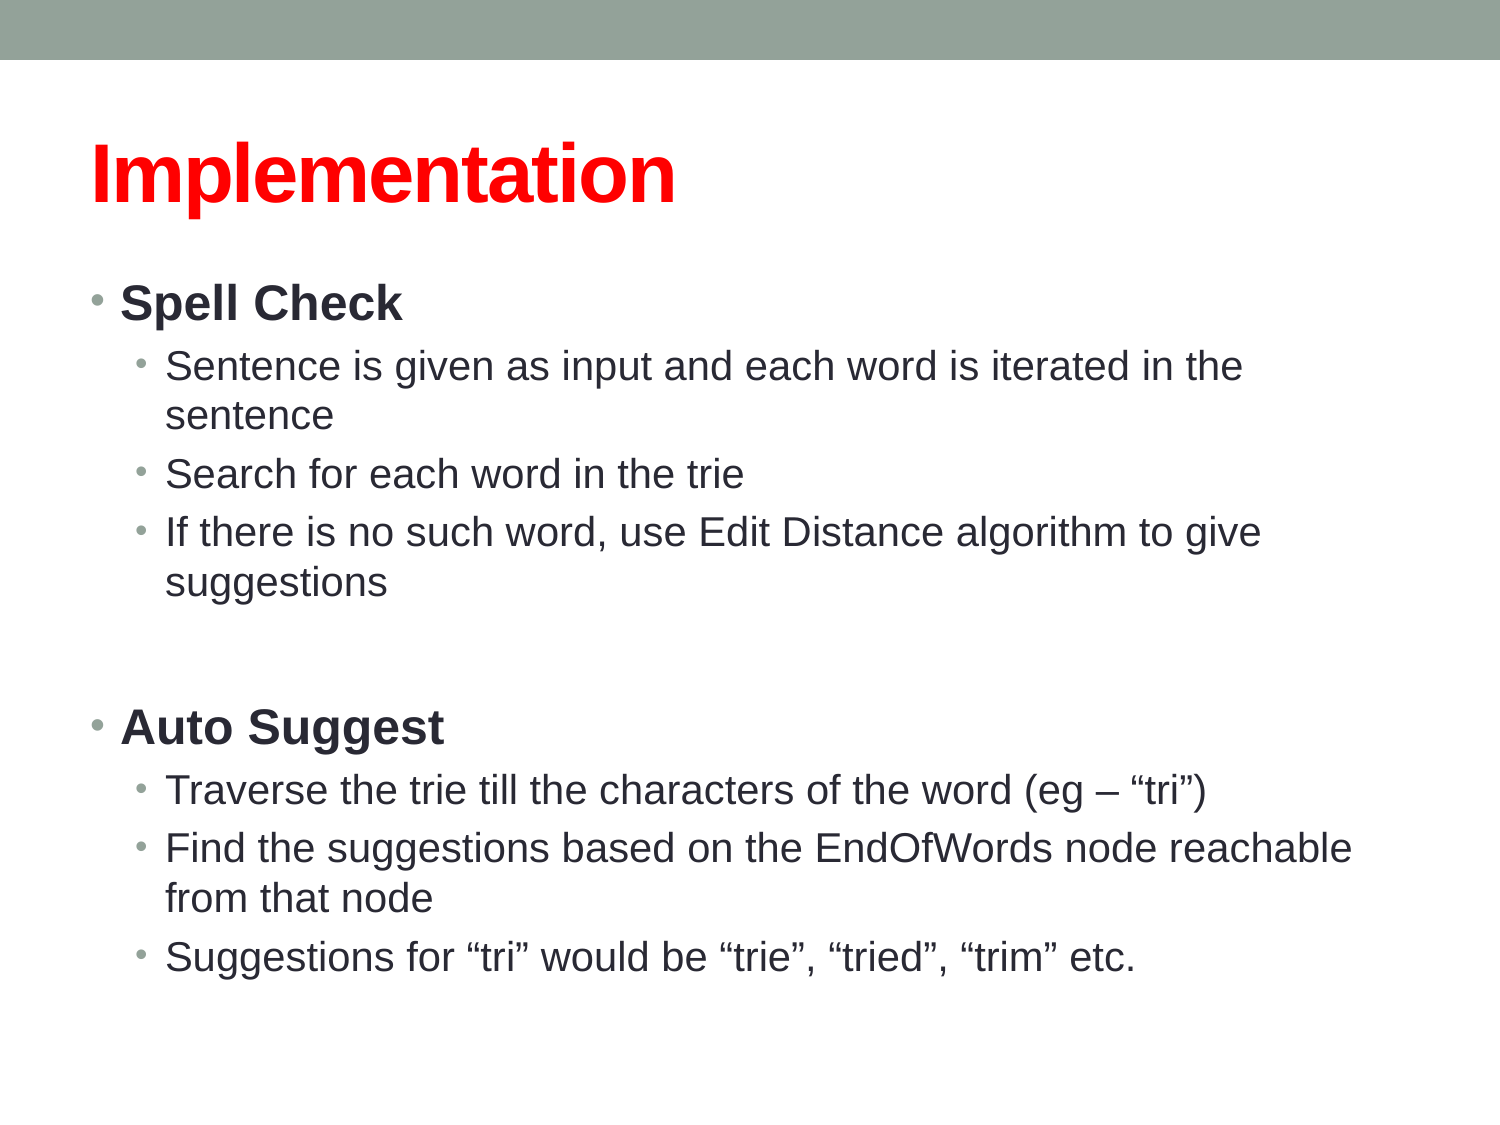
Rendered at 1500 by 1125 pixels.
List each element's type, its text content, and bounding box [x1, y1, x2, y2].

list Spell Check Sentence is given as input and each word is iterated in the sentence Search for each word in the trie If there is no such word, use Edit Distance algorithm to give suggestions Auto Suggest Traverse the trie till the characters of the word (eg – “tri”) Find the suggestions based on the EndOfWords node reachable from that node Suggestions for “tri” would be “trie”, “tried”, “trim” etc. [75, 262, 1425, 1063]
title Implementation [75, 87, 1425, 250]
